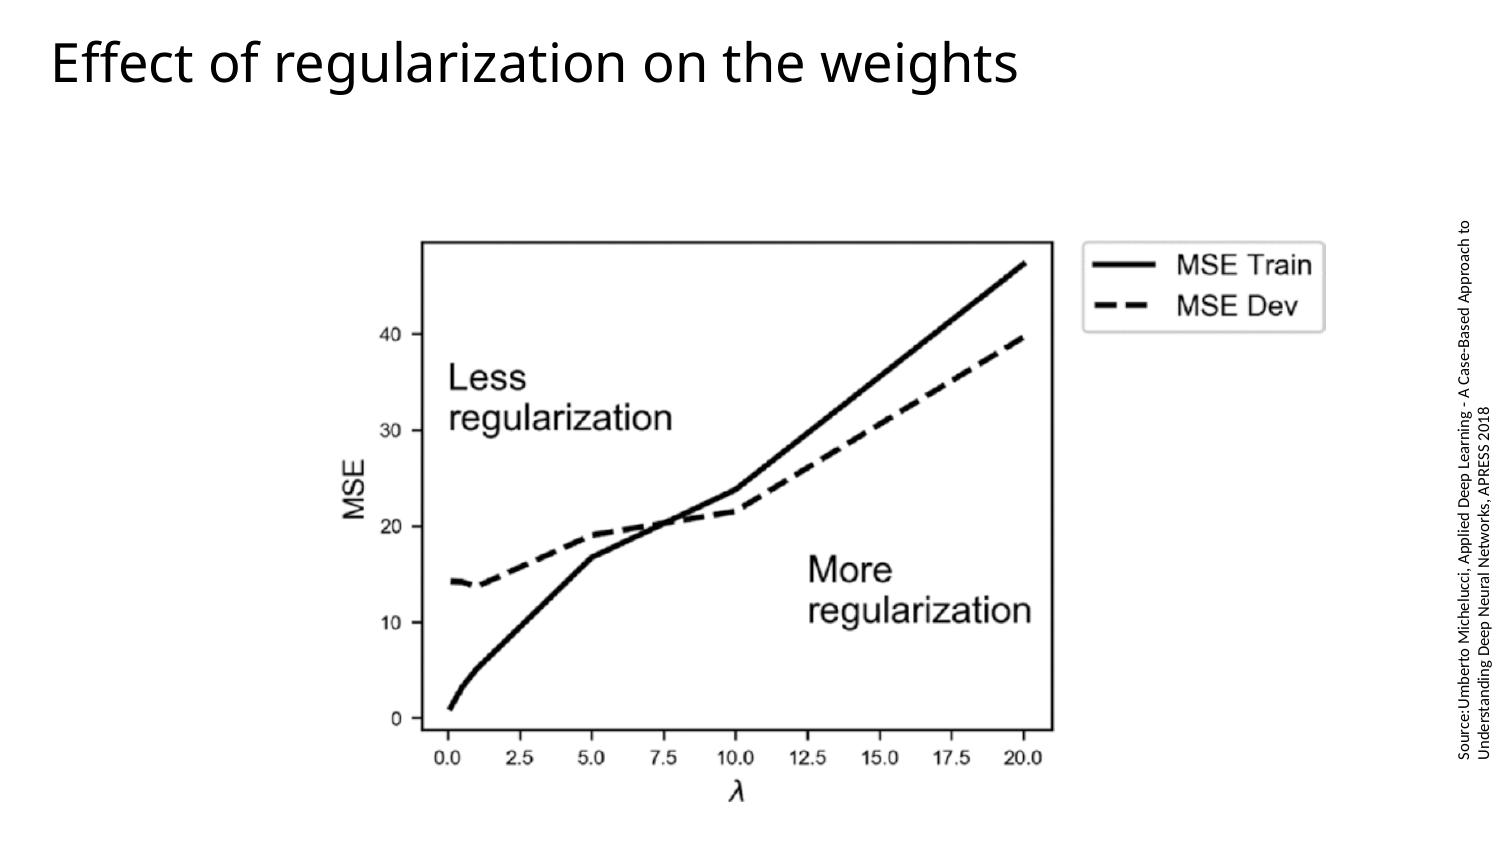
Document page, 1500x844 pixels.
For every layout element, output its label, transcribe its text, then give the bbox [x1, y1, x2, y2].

title Effect of regularization on the weights [35, 20, 1298, 109]
text_box Source:Umberto Michelucci, Applied Deep Learning - A Case-Based Approach to Understanding Deep Neural Networks, APRESS 2018 [1445, 131, 1495, 768]
picture [250, 212, 1373, 823]
